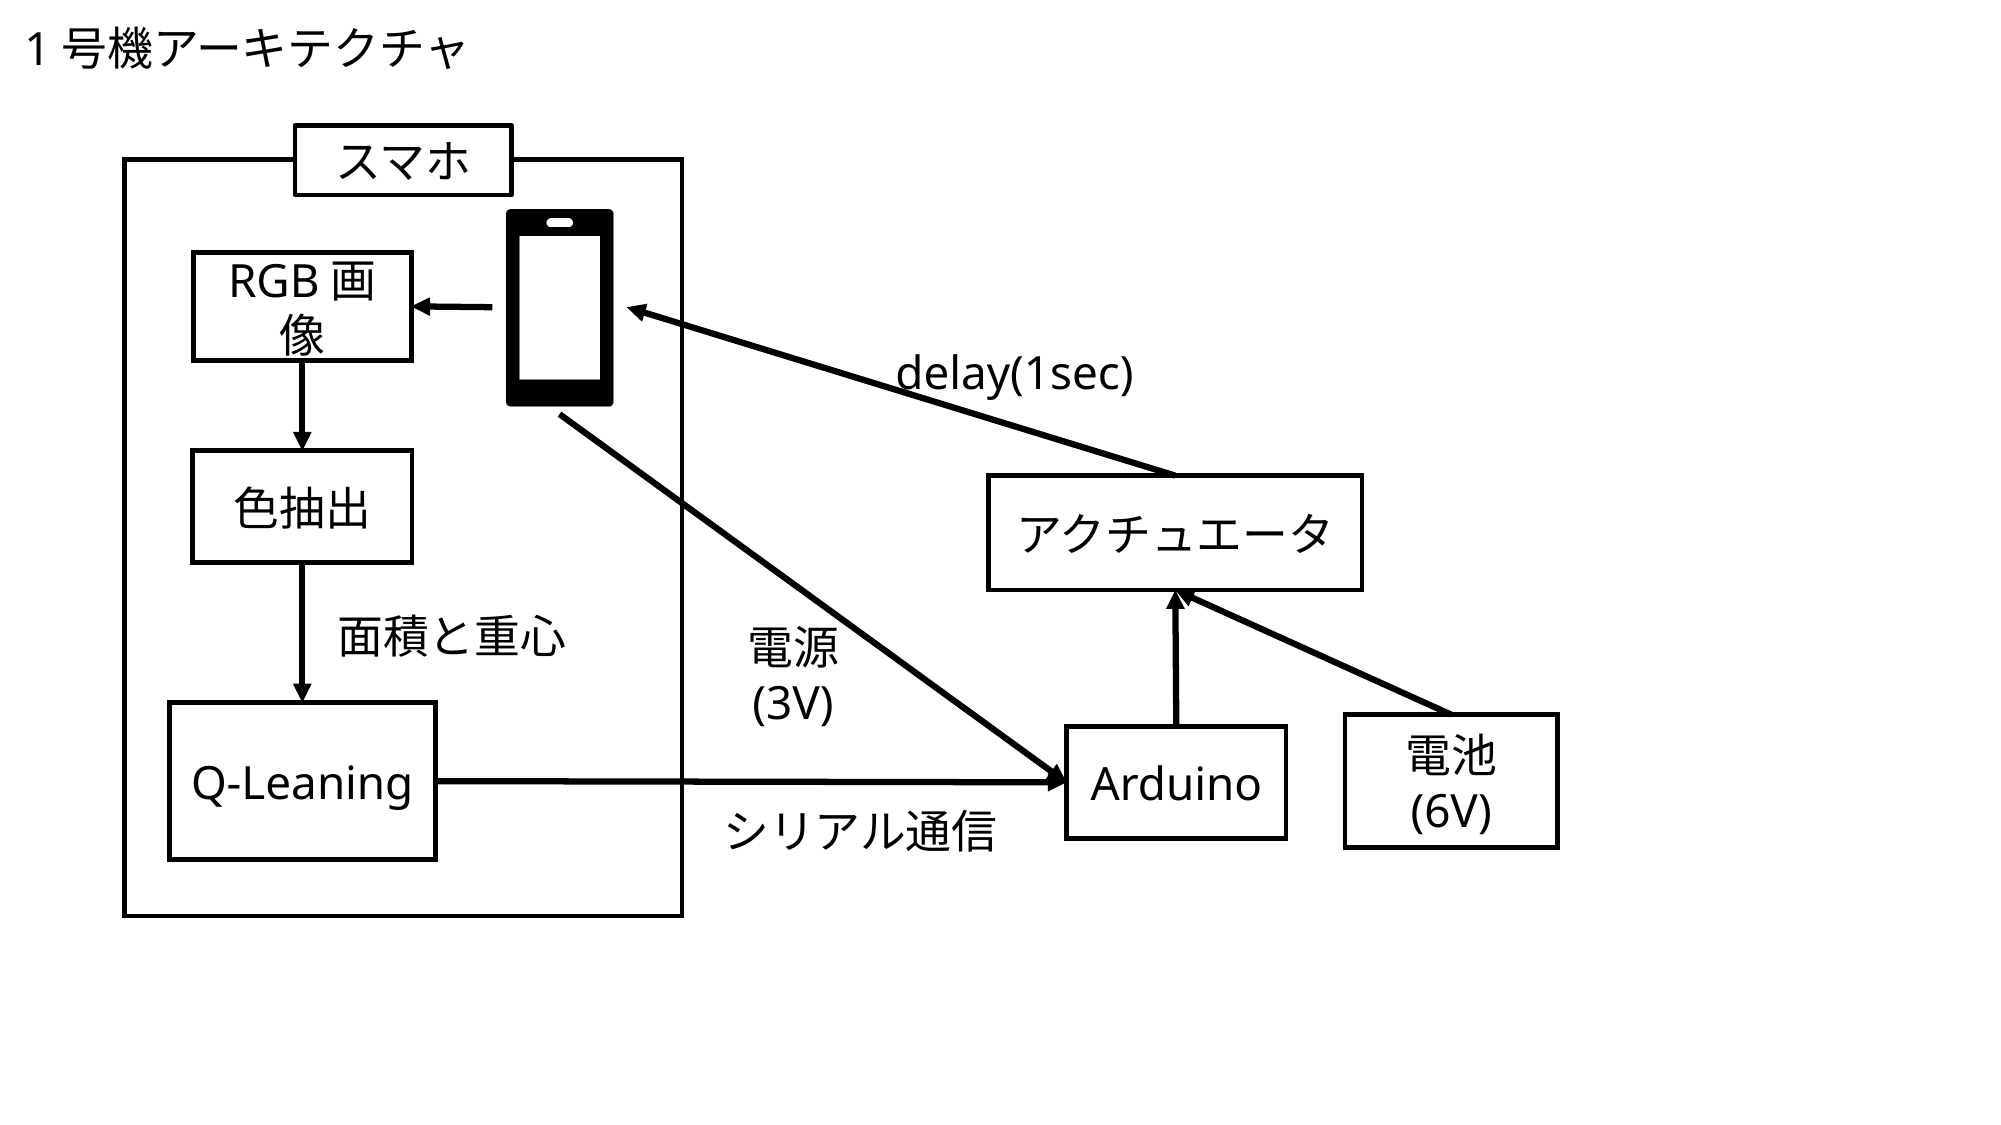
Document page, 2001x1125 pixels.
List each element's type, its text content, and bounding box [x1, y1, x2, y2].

text_box 1号機アーキテクチャ [9, 12, 485, 83]
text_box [124, 125, 1558, 917]
